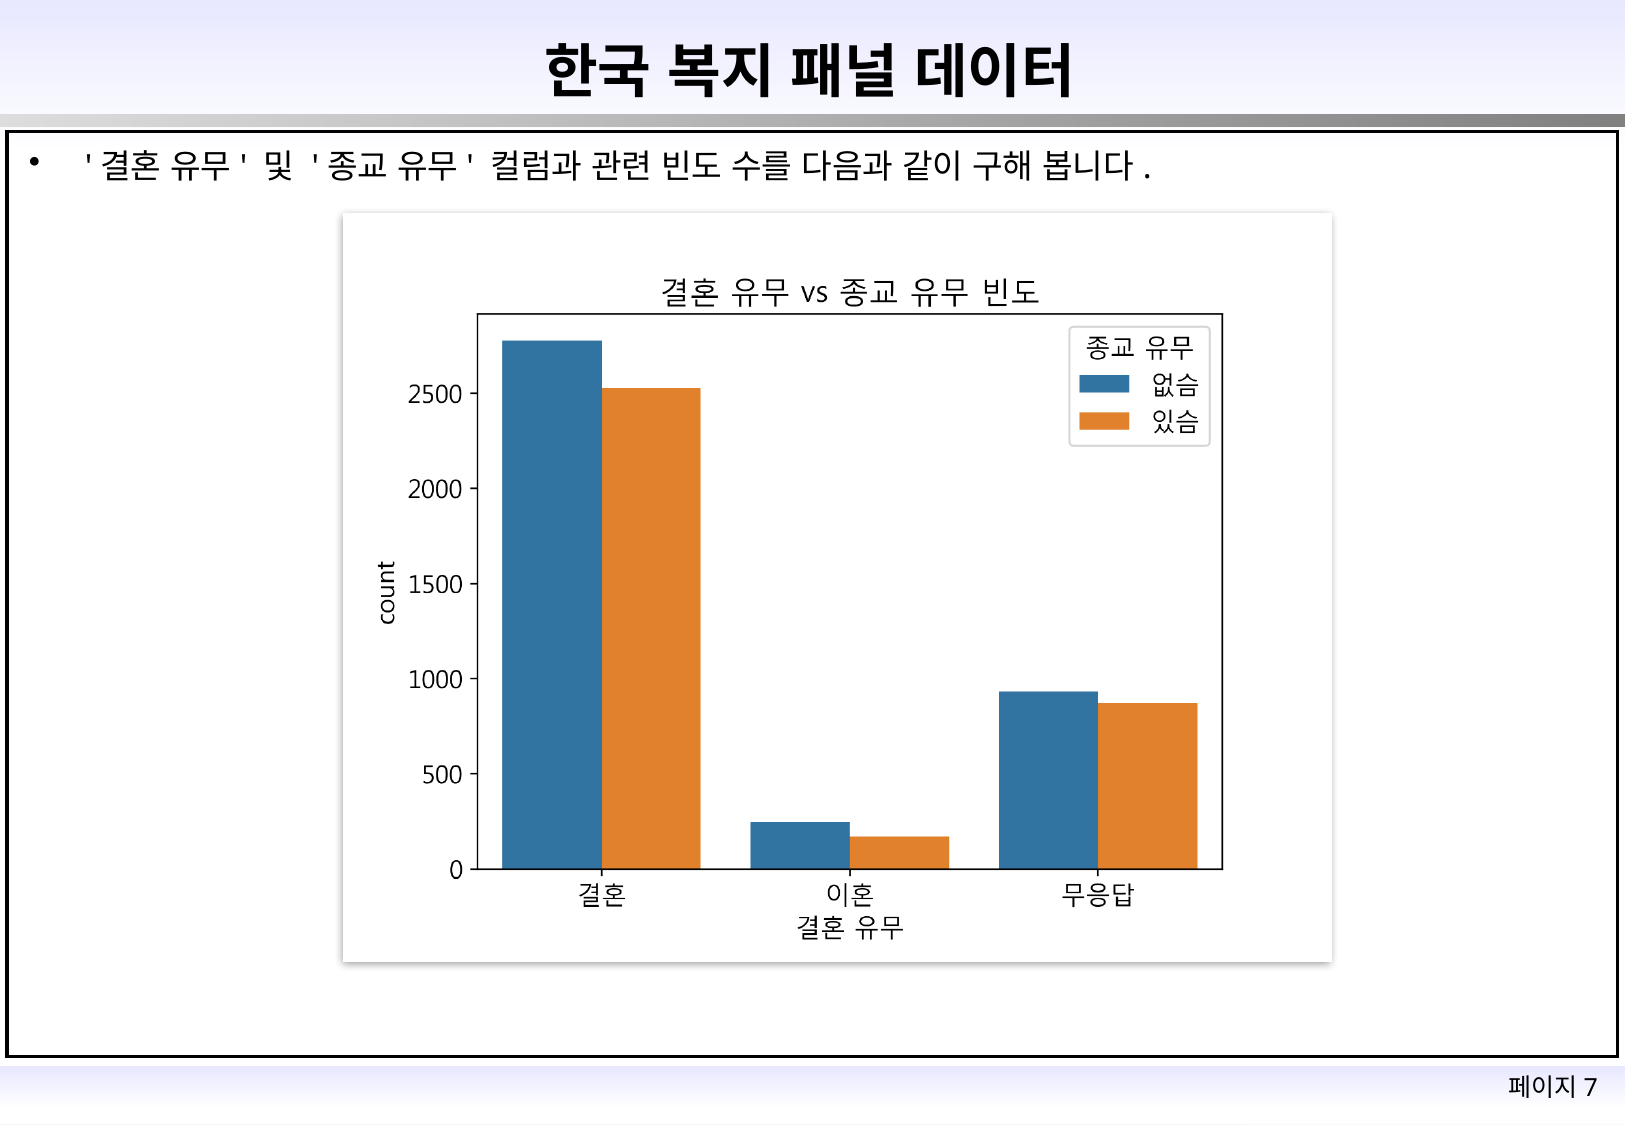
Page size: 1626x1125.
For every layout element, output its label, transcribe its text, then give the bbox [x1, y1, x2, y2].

list '결혼 유무' 및 '종교 유무' 컬럼과 관련 빈도 수를 다음과 같이 구해 봅니다. [13, 137, 1625, 791]
title 한국 복지 패널 데이터 [207, 24, 1412, 113]
picture [356, 226, 1318, 948]
